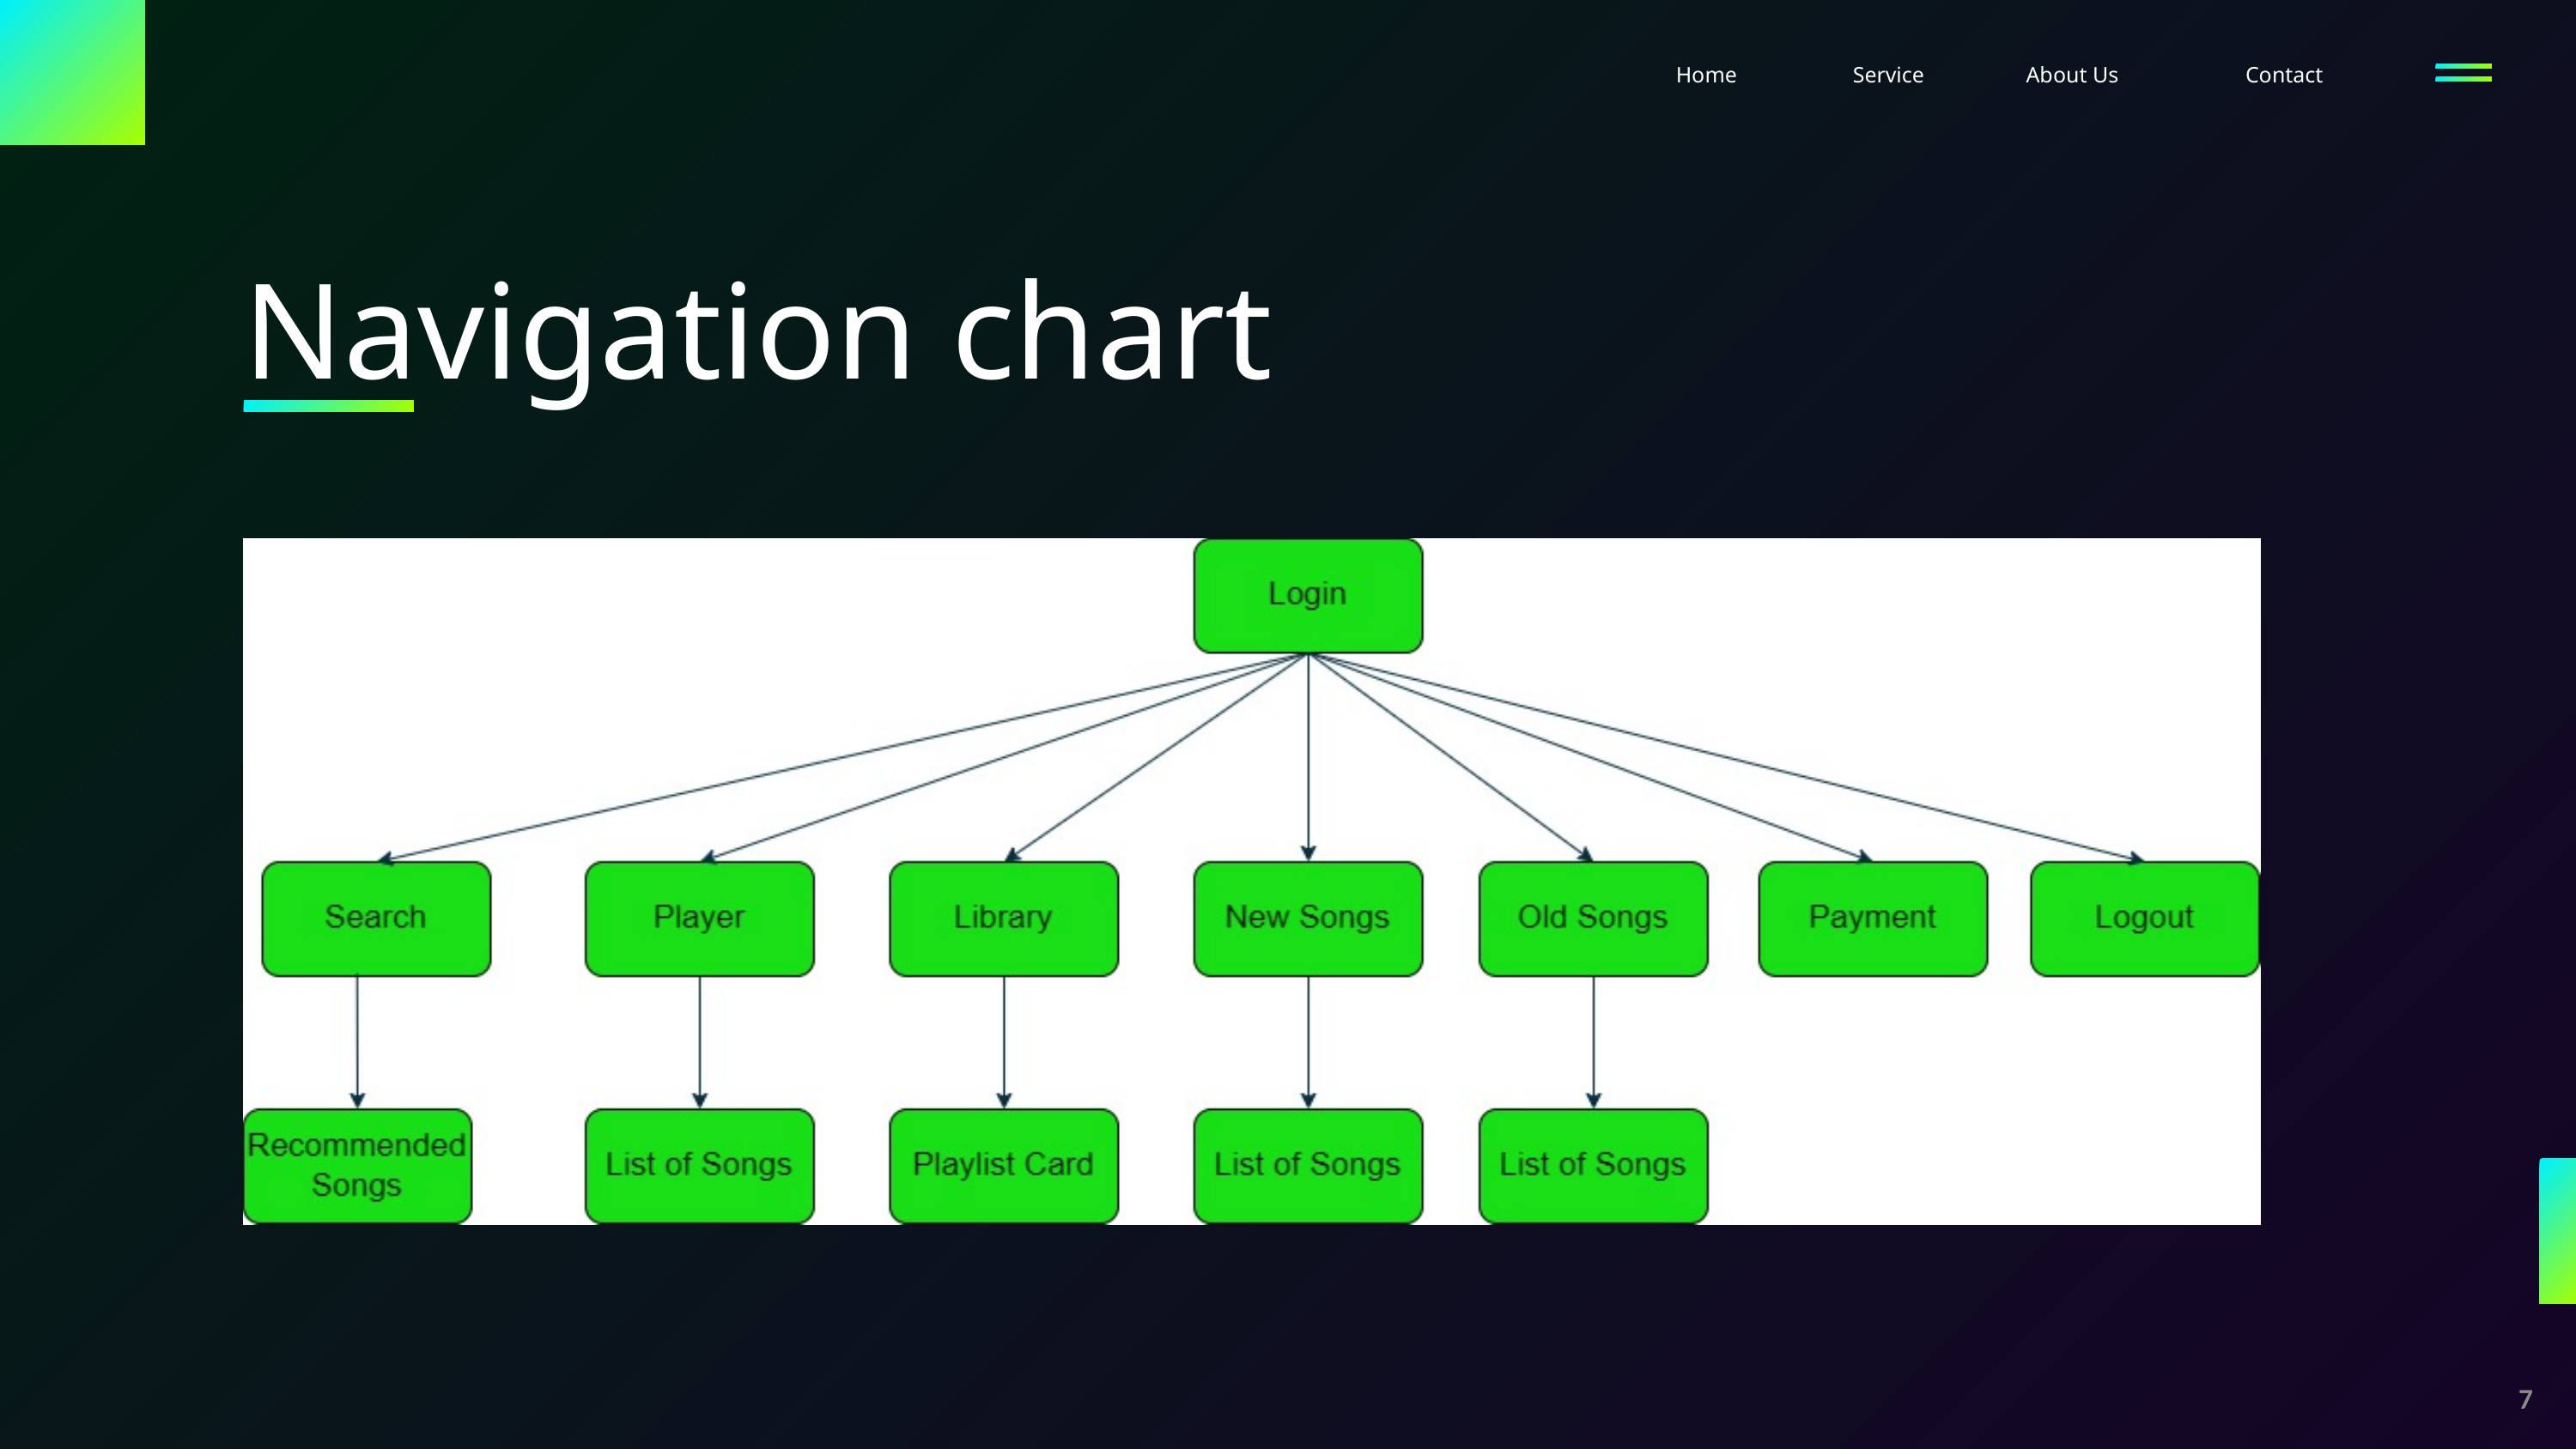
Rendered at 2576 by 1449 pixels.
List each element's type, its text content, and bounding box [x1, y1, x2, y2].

text_box About Us [2026, 57, 2176, 88]
slide_number 7 [2245, 1371, 2546, 1423]
text_box Home [1675, 57, 1790, 88]
picture [243, 538, 2262, 1226]
text_box Contact [2245, 57, 2384, 88]
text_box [2435, 76, 2493, 82]
text_box Navigation chart [243, 221, 1535, 406]
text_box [2539, 1158, 2576, 1304]
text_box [243, 400, 415, 412]
text_box Service [1852, 57, 1957, 88]
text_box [0, 0, 145, 145]
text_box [2435, 64, 2493, 69]
